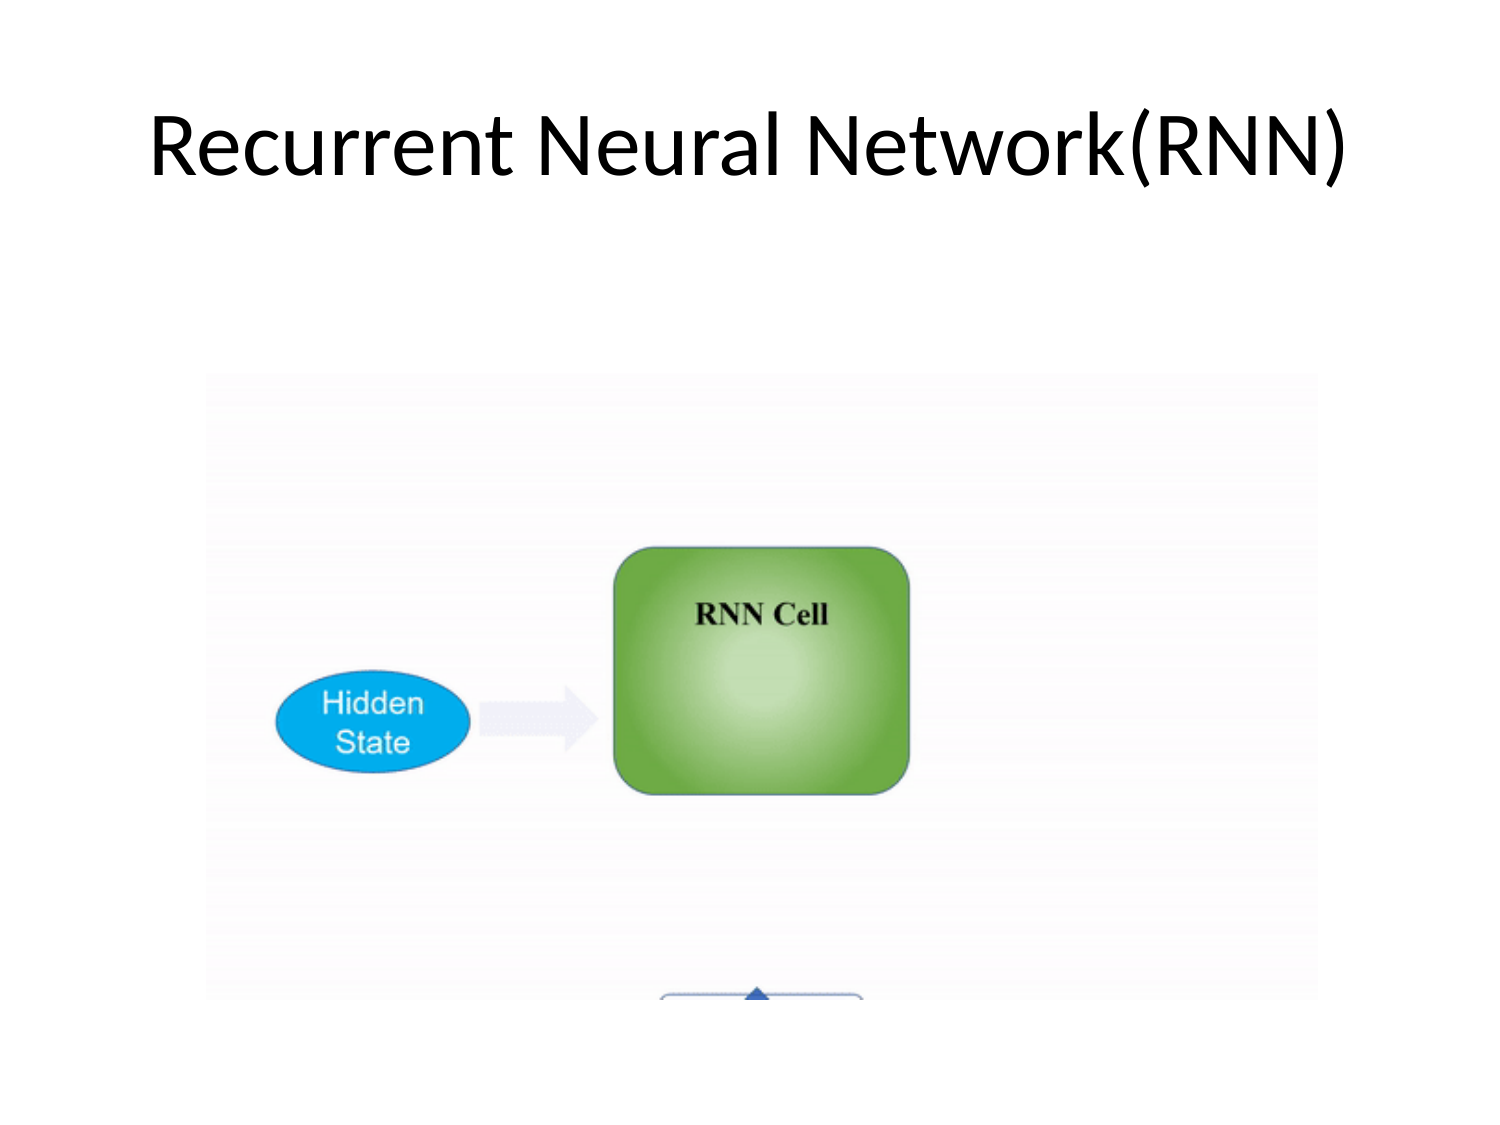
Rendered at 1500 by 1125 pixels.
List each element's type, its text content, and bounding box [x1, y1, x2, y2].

title Recurrent Neural Network(RNN) [75, 45, 1425, 233]
picture [206, 373, 1319, 1000]
